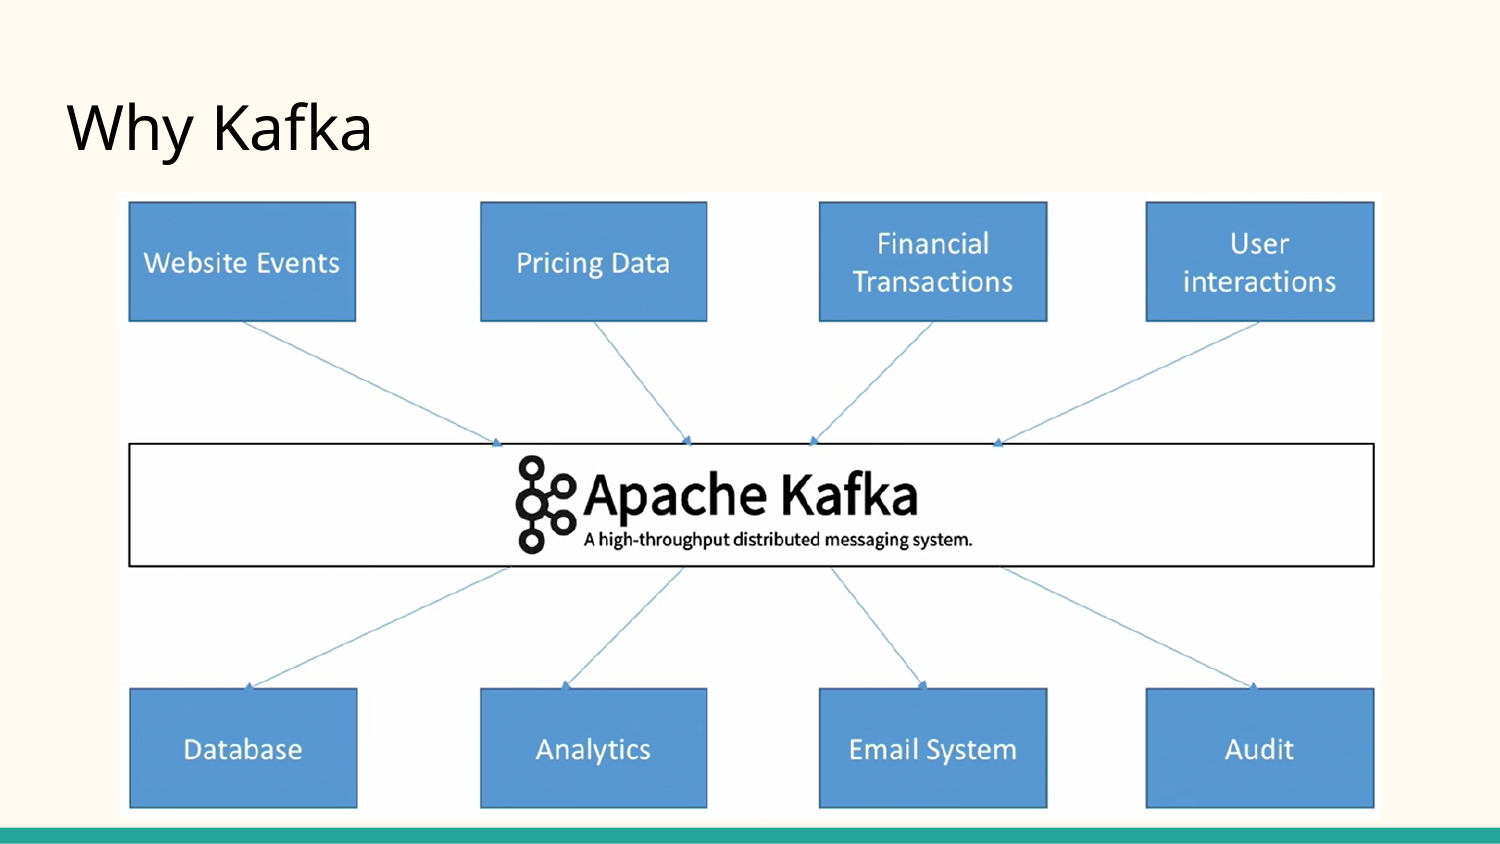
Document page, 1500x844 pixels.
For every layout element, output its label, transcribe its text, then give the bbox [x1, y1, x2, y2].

picture [119, 191, 1381, 819]
title Why Kafka [51, 72, 1449, 174]
